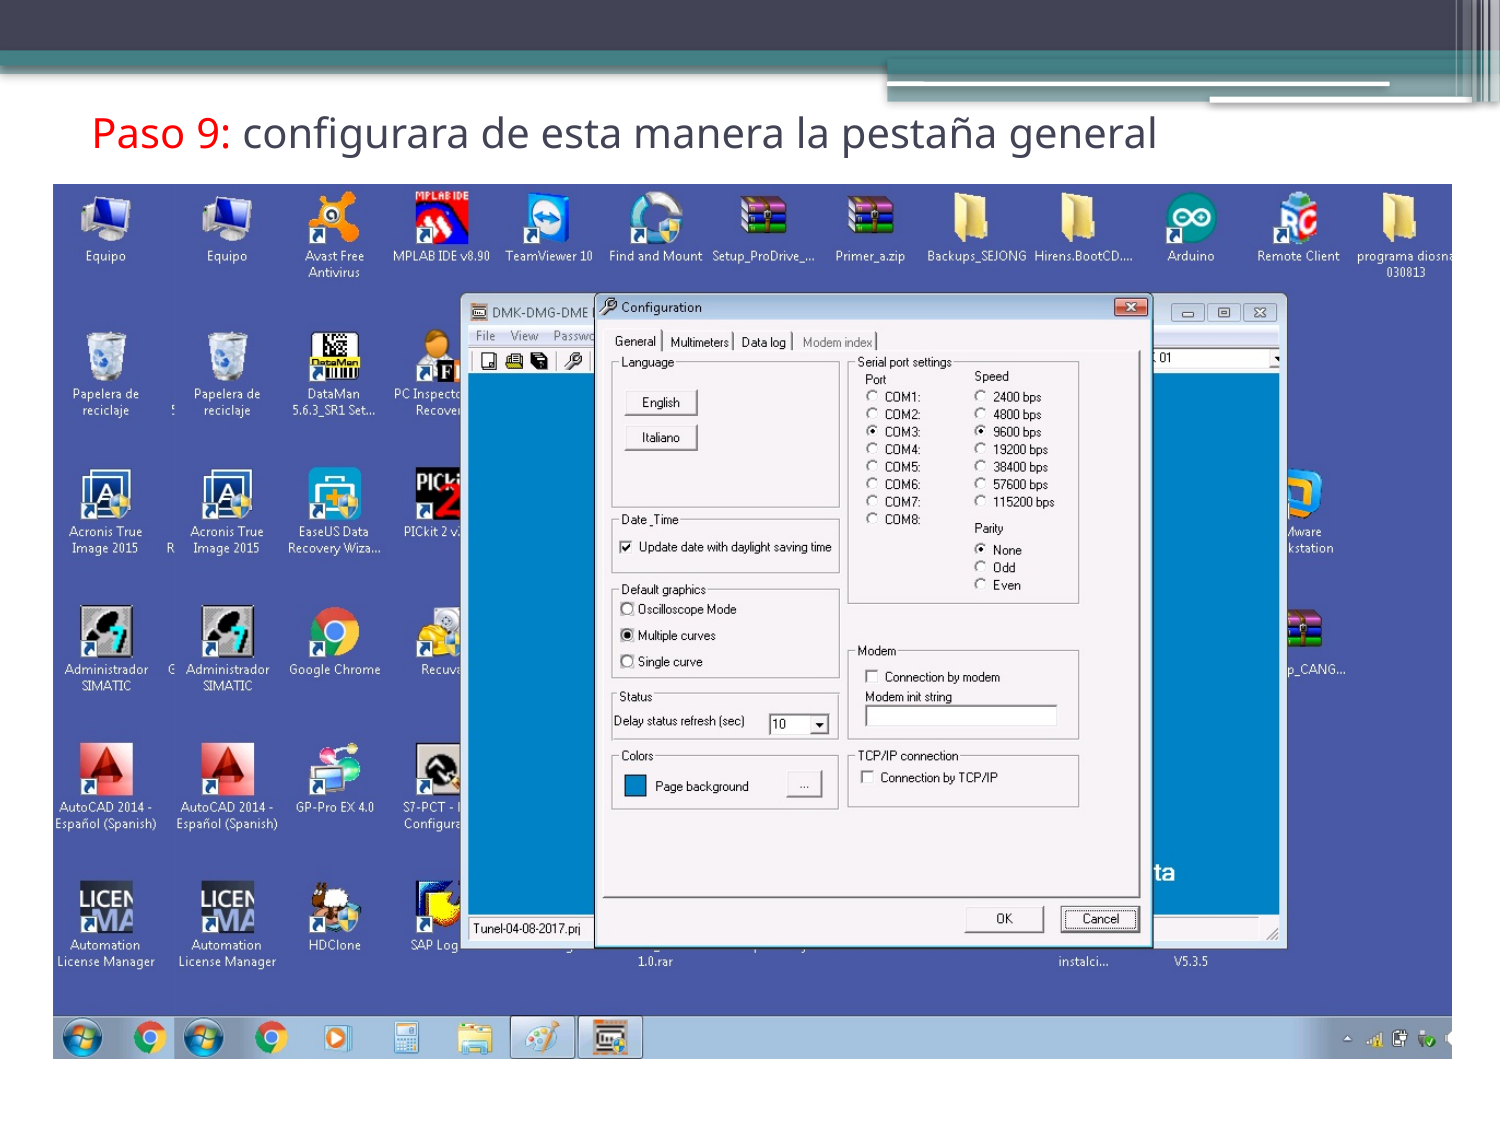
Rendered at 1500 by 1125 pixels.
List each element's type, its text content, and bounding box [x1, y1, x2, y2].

title Paso 9: configurara de esta manera la pestaña general [76, 78, 1427, 181]
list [52, 184, 1452, 1059]
